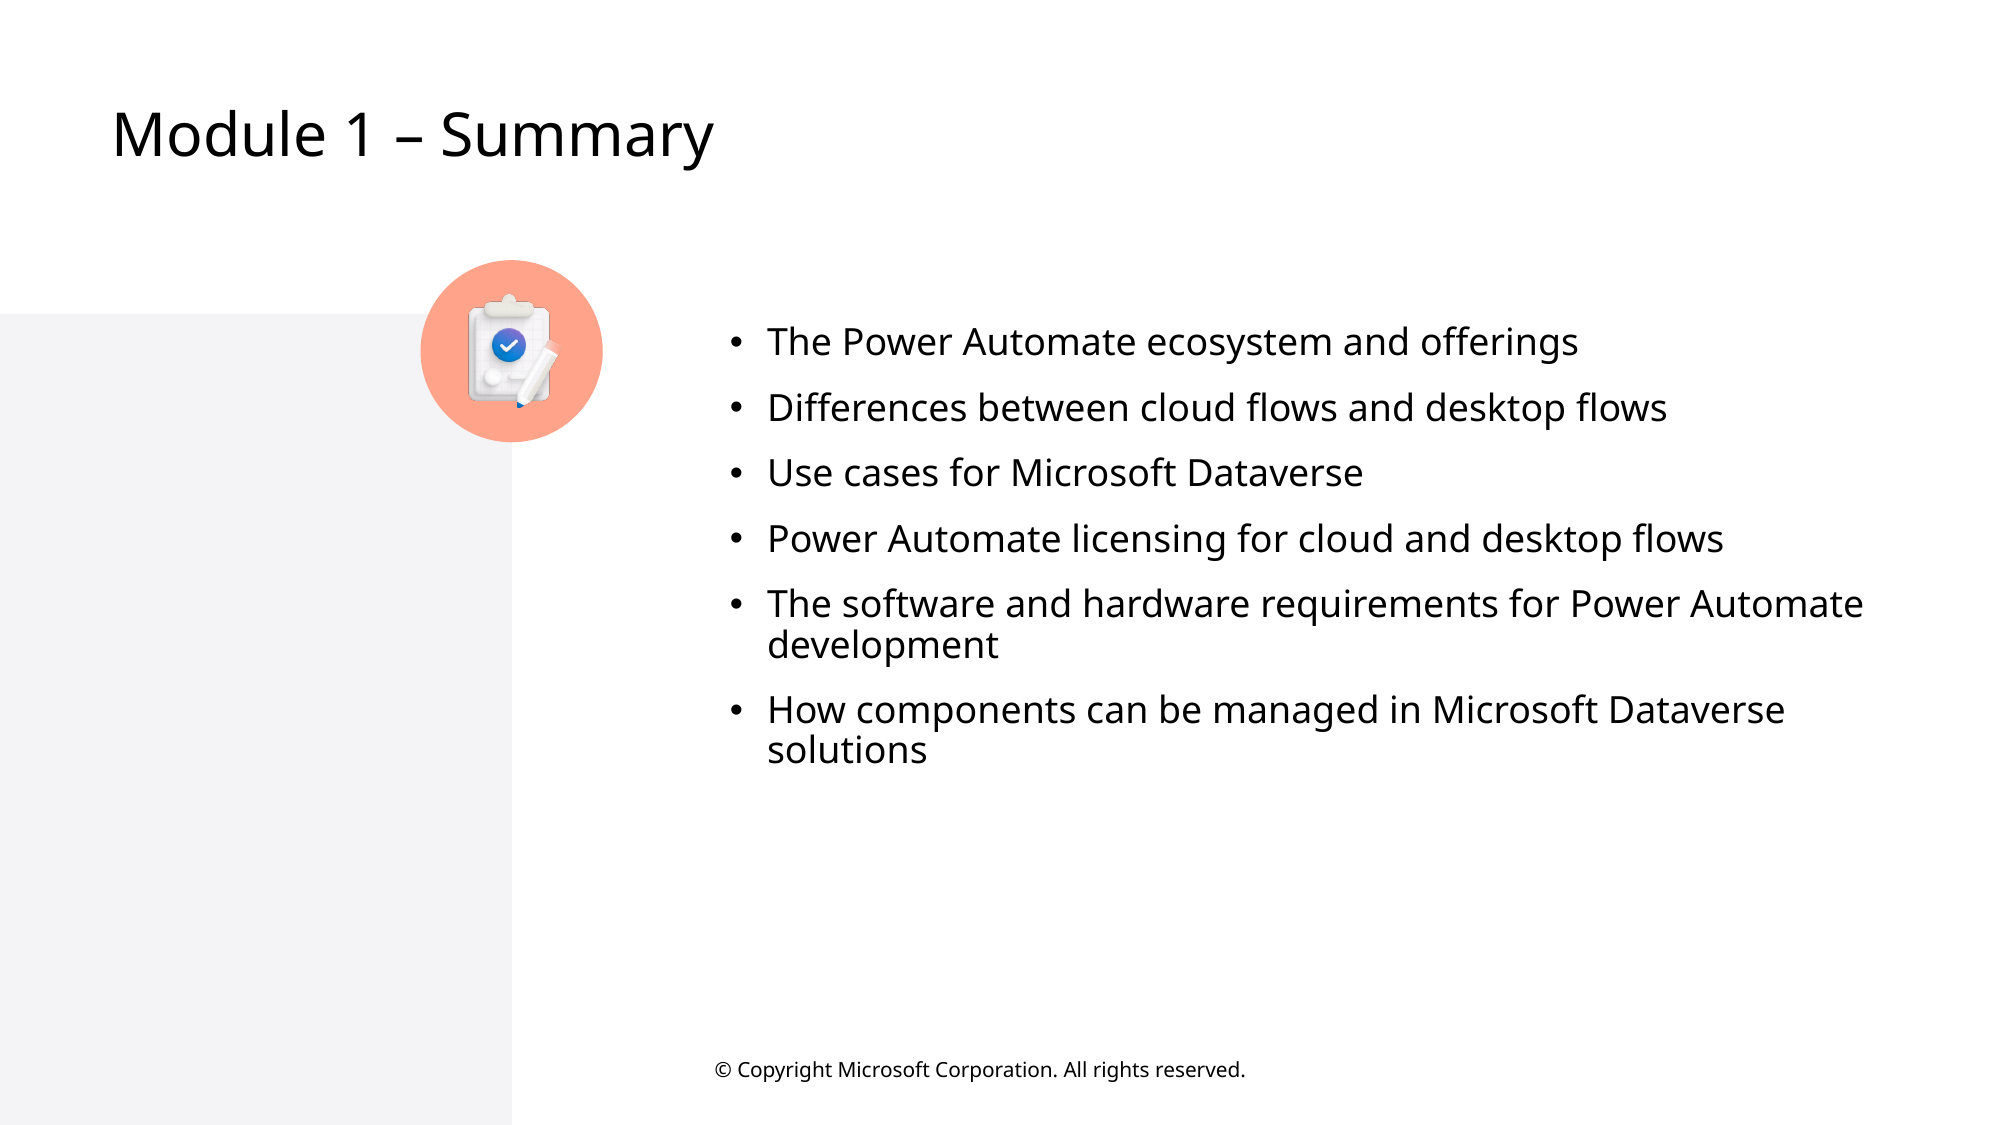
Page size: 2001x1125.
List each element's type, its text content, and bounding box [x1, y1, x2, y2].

list The Power Automate ecosystem and offerings Differences between cloud flows and desktop flows Use cases for Microsoft Dataverse Power Automate licensing for cloud and desktop flows The software and hardware requirements for Power Automate development How components can be managed in Microsoft Dataverse solutions [714, 316, 1903, 761]
picture [454, 294, 569, 408]
title Module 1 – Summary [96, 96, 1903, 177]
